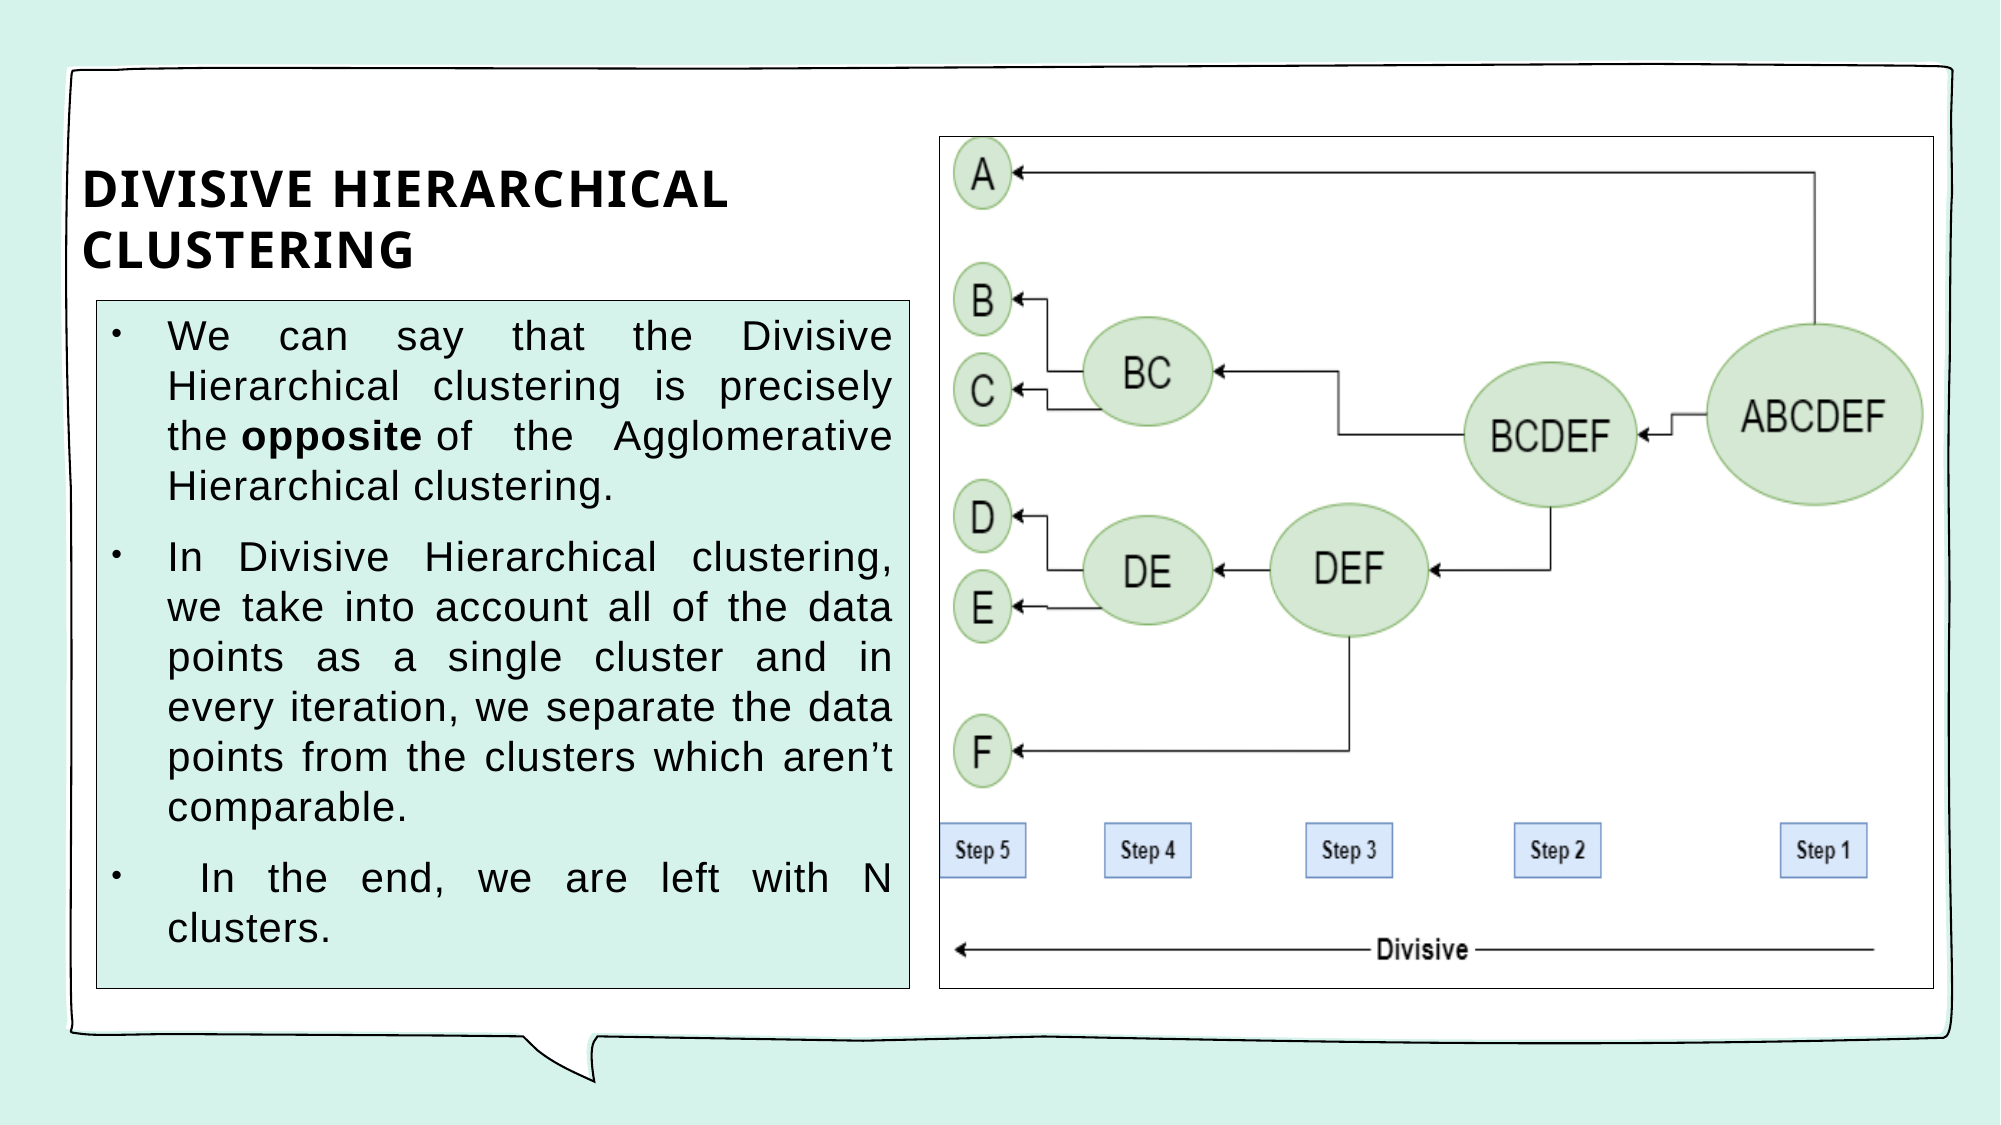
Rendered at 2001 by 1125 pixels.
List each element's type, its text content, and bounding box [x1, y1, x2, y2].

title DIVISIVE HIERARCHICAL CLUSTERING [66, 148, 939, 286]
picture [939, 136, 1934, 989]
list We can say that the Divisive Hierarchical clustering is precisely the opposite of the Agglomerative Hierarchical clustering. In Divisive Hierarchical clustering, we take into account all of the data points as a single cluster and in every iteration, we separate the data points from the clusters which aren’t comparable. In the end, we are left with N clusters. [96, 300, 910, 989]
